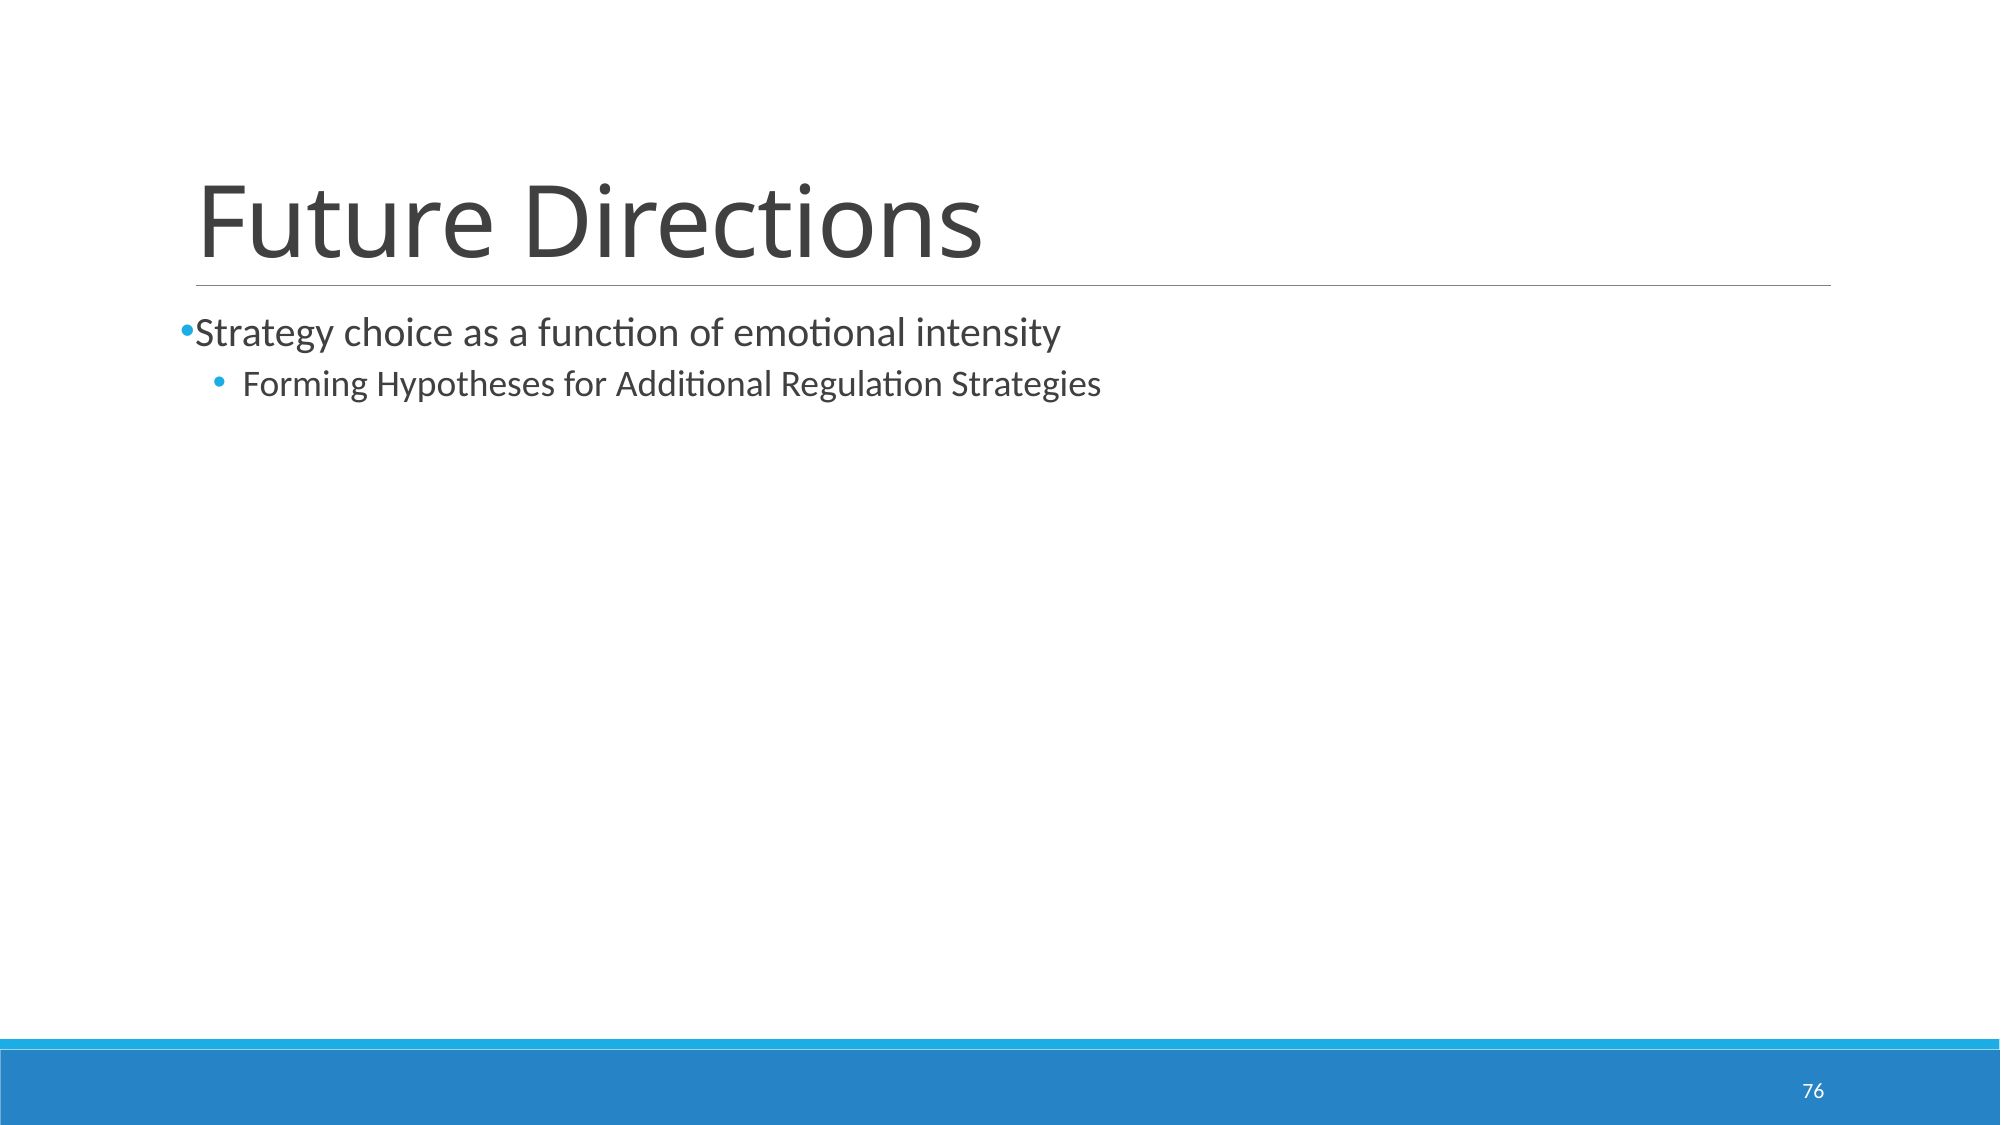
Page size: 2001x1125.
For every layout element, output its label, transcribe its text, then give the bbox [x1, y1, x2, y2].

title Future Directions [180, 47, 1830, 285]
list Strategy choice as a function of emotional intensity Forming Hypotheses for Additional Regulation Strategies [180, 302, 1830, 963]
slide_number 76 [1624, 1059, 1840, 1120]
